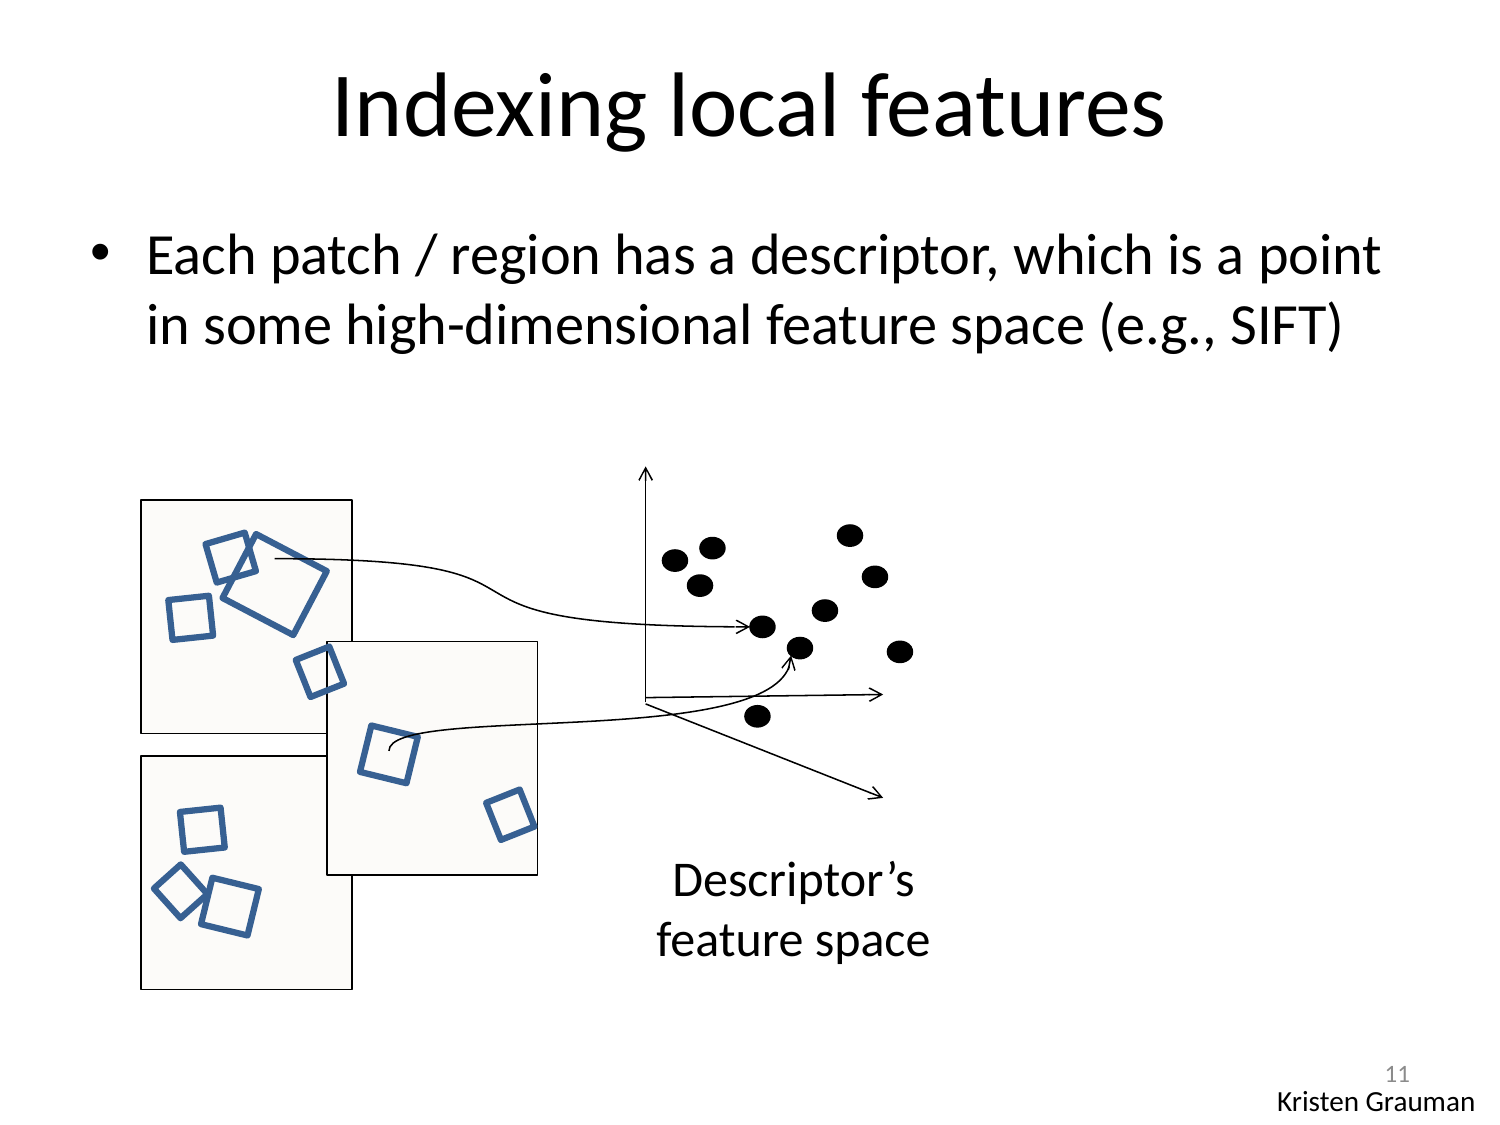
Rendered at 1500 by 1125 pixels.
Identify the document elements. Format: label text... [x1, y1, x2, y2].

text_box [645, 703, 884, 799]
text_box [153, 864, 208, 919]
text_box [699, 537, 725, 557]
text_box [486, 789, 535, 840]
text_box [887, 641, 913, 663]
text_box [796, 694, 884, 698]
text_box [812, 600, 838, 622]
text_box [862, 566, 888, 588]
text_box [205, 532, 249, 583]
text_box Descriptor’s feature space [599, 838, 988, 974]
text_box [837, 525, 863, 547]
list Each patch / region has a descriptor, which is a point in some high-dimensional feature space (e.g., SIFT) [75, 209, 1425, 425]
text_box Indexing local features [74, 5, 1425, 193]
text_box Kristen Grauman [1262, 1074, 1500, 1125]
text_box [326, 641, 538, 876]
text_box [751, 616, 775, 638]
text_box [388, 655, 792, 752]
text_box [663, 549, 687, 557]
text_box [787, 637, 813, 659]
text_box [222, 534, 300, 623]
slide_number 11 [1074, 1042, 1425, 1103]
text_box [168, 595, 214, 640]
text_box [295, 646, 345, 698]
text_box [360, 725, 413, 784]
text_box [352, 635, 433, 641]
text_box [274, 558, 751, 628]
text_box [141, 500, 352, 734]
text_box [201, 877, 259, 936]
text_box [179, 807, 225, 852]
text_box [141, 755, 352, 990]
